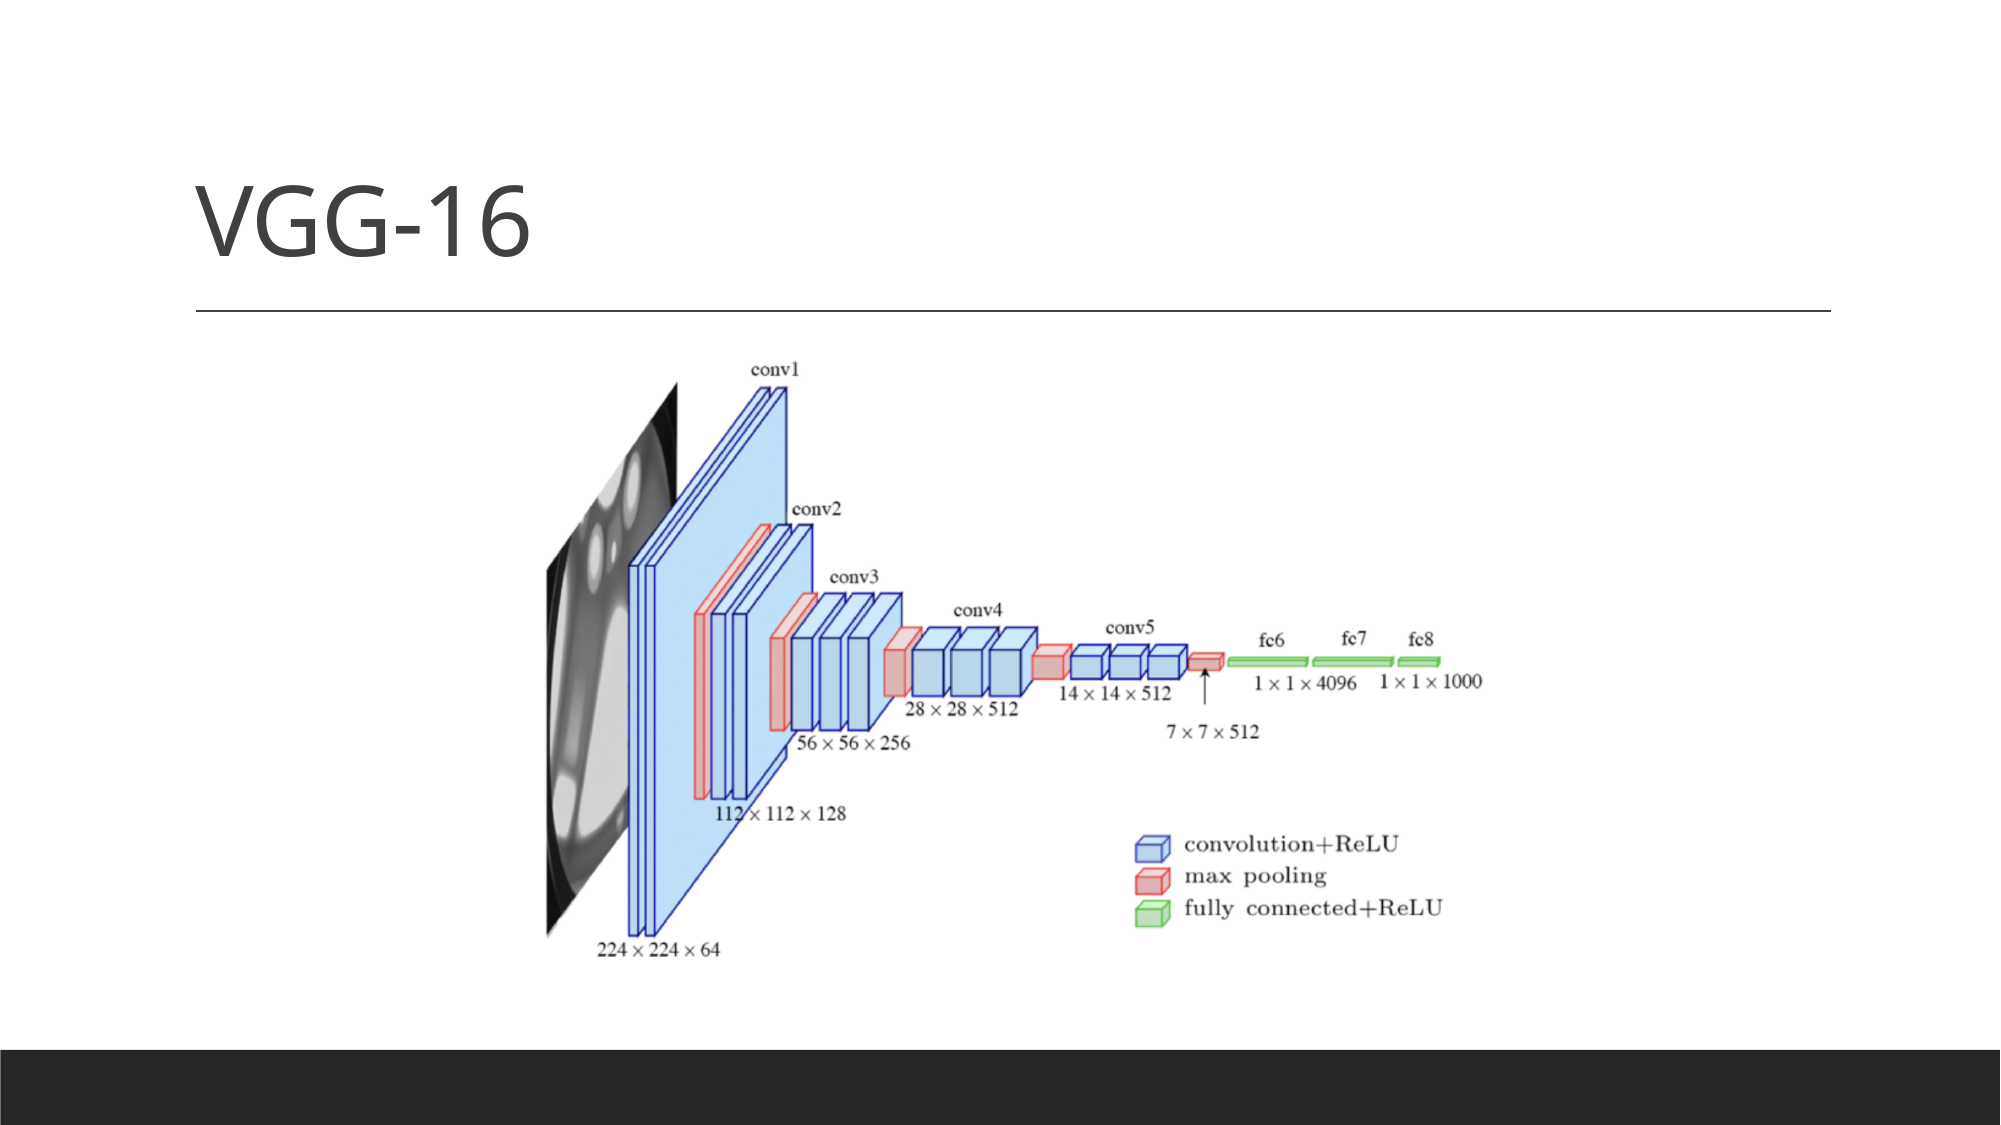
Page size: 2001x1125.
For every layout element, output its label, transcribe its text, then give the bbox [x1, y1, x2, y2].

title VGG-16 [180, 47, 1830, 285]
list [519, 345, 1491, 964]
